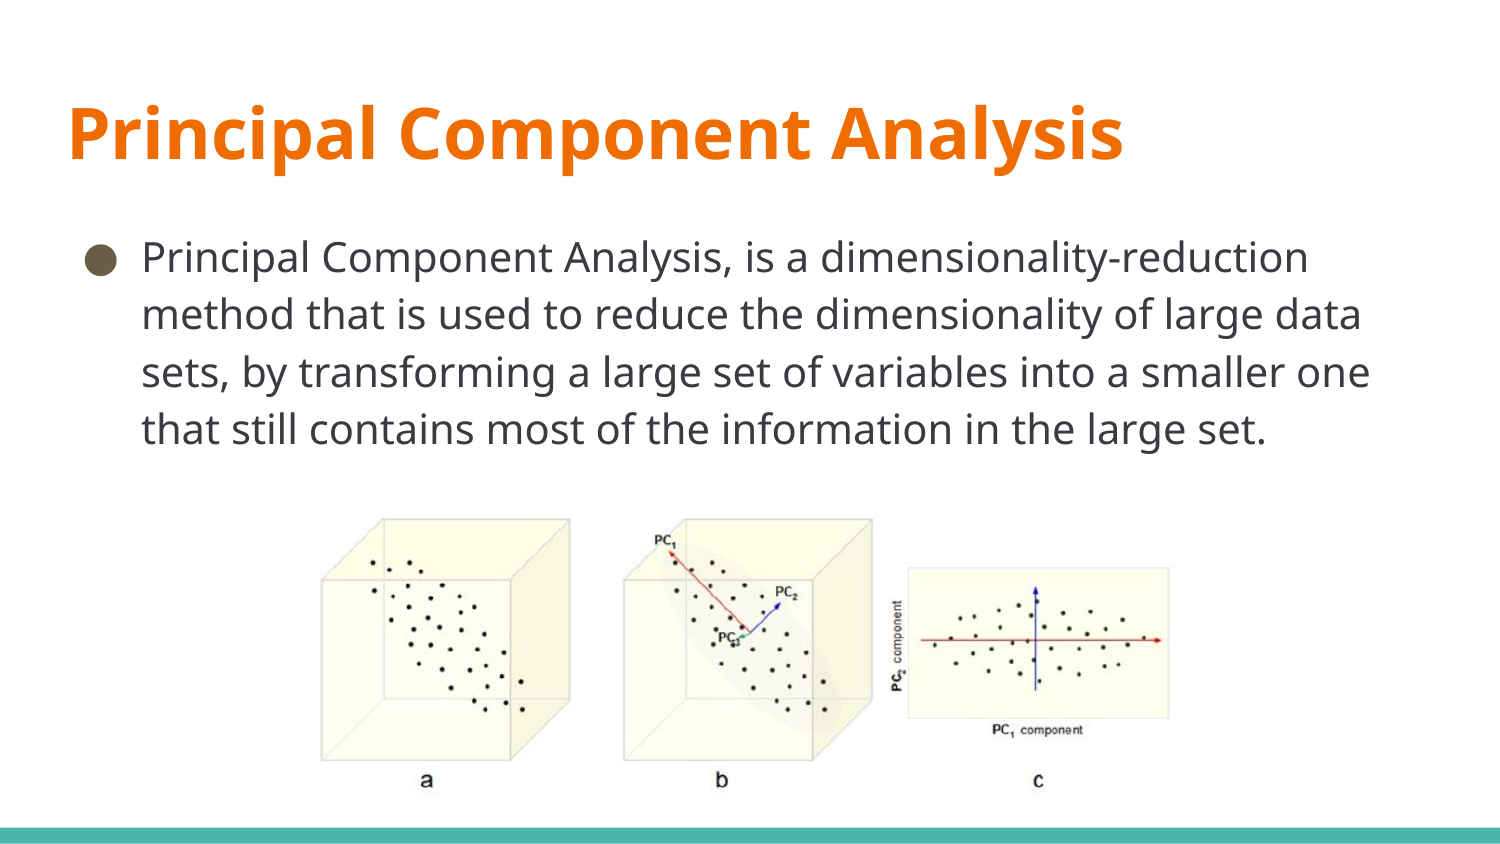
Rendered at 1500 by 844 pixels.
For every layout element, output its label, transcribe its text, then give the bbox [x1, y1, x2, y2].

title Principal Component Analysis [51, 72, 1449, 189]
list Principal Component Analysis, is a dimensionality-reduction method that is used to reduce the dimensionality of large data sets, by transforming a large set of variables into a smaller one that still contains most of the information in the large set. [51, 207, 1449, 750]
picture [274, 488, 1225, 815]
